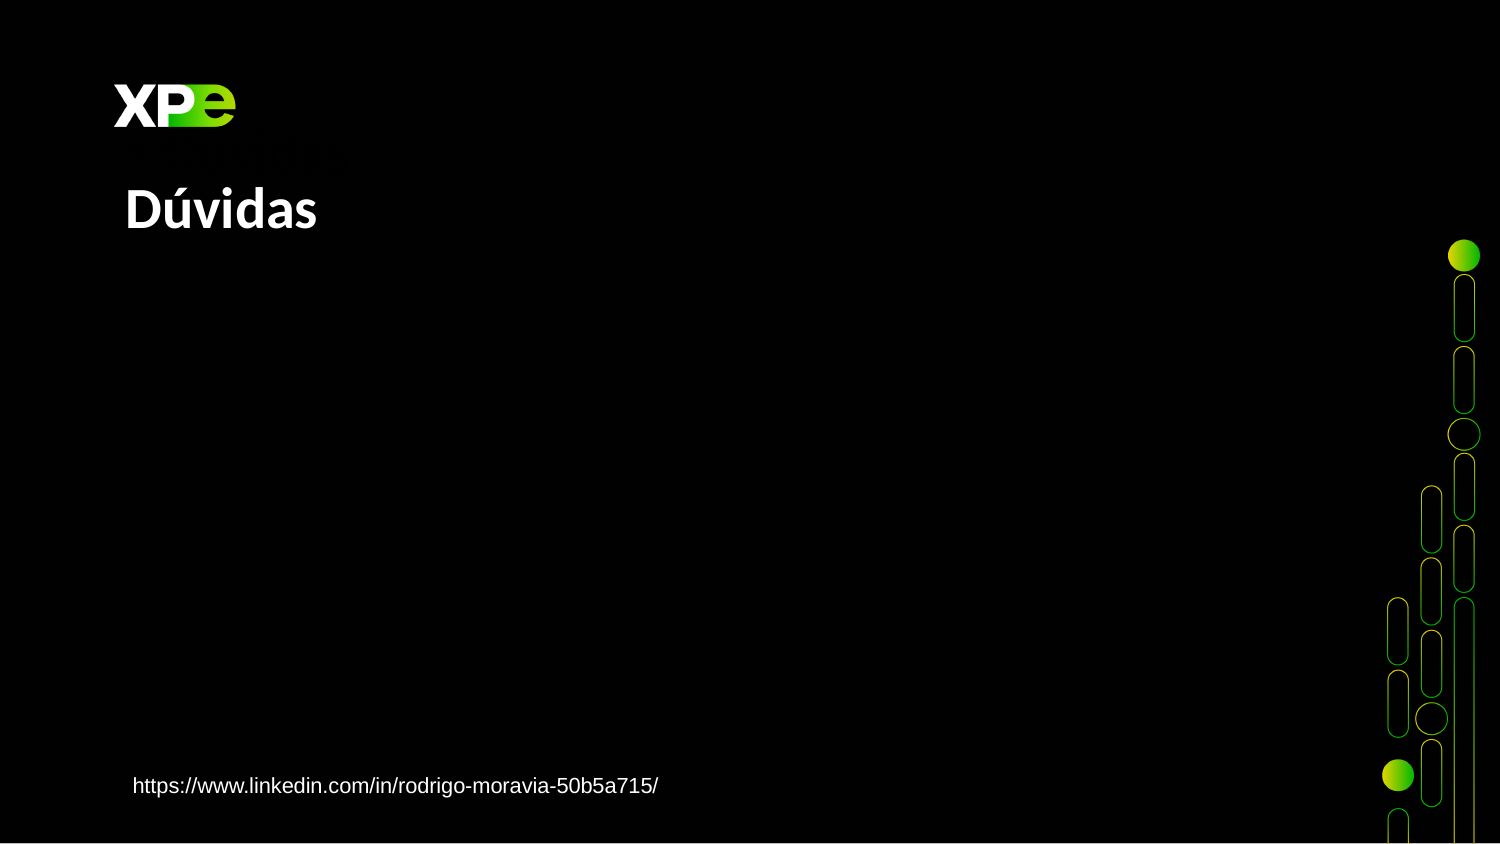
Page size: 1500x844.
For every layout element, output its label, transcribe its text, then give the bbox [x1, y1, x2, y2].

picture [0, 0, 1500, 844]
list Dúvidas [110, 113, 679, 170]
text_box Dúvidas [110, 170, 875, 259]
text_box https://www.linkedin.com/in/rodrigo-moravia-50b5a715/ [117, 763, 675, 805]
